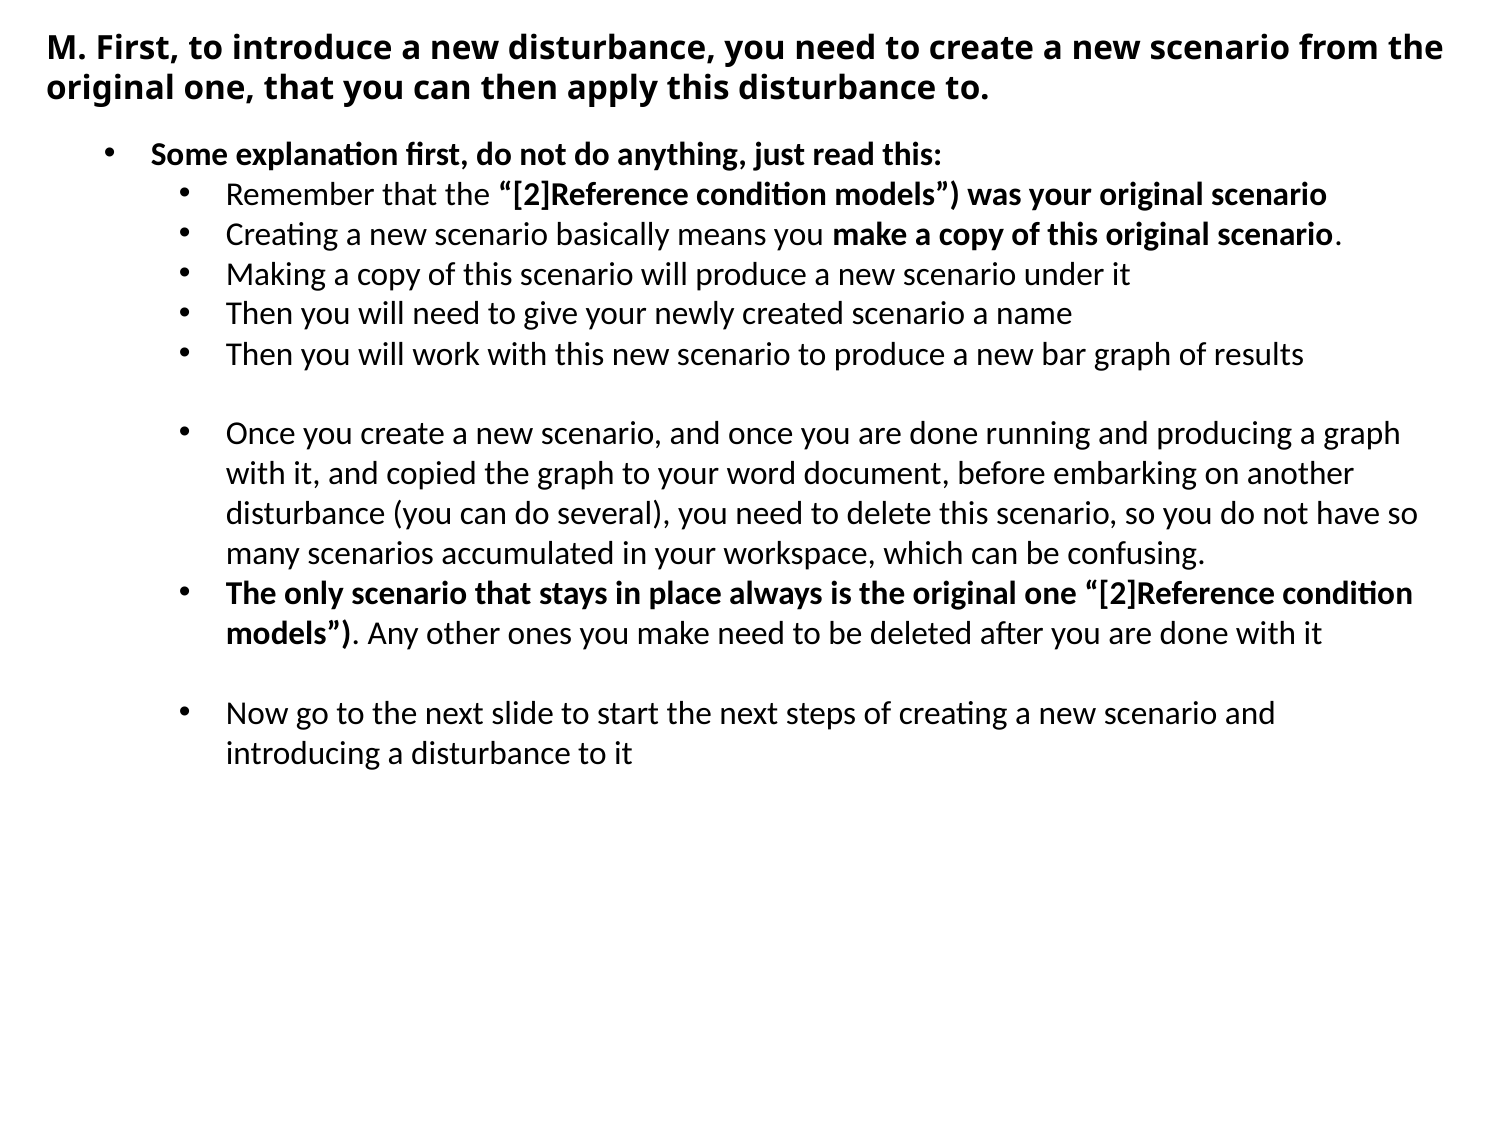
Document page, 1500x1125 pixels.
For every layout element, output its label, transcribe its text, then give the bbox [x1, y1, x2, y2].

text_box M. First, to introduce a new disturbance, you need to create a new scenario from the original one, that you can then apply this disturbance to. [31, 18, 1486, 114]
text_box Some explanation first, do not do anything, just read this: Remember that the “[2]Reference condition models”) was your original scenario Creating a new scenario basically means you make a copy of this original scenario. Making a copy of this scenario will produce a new scenario under it Then you will need to give your newly created scenario a name Then you will work with this new scenario to produce a new bar graph of results Once you create a new scenario, and once you are done running and producing a graph with it, and copied the graph to your word document, before embarking on another disturbance (you can do several), you need to delete this scenario, so you do not have so many scenarios accumulated in your workspace, which can be confusing. The only scenario that stays in place always is the original one “[2]Reference condition models”). Any other ones you make need to be deleted after you are done with it Now go to the next slide to start the next steps of creating a new scenario and introducing a disturbance to it [13, 124, 1450, 779]
